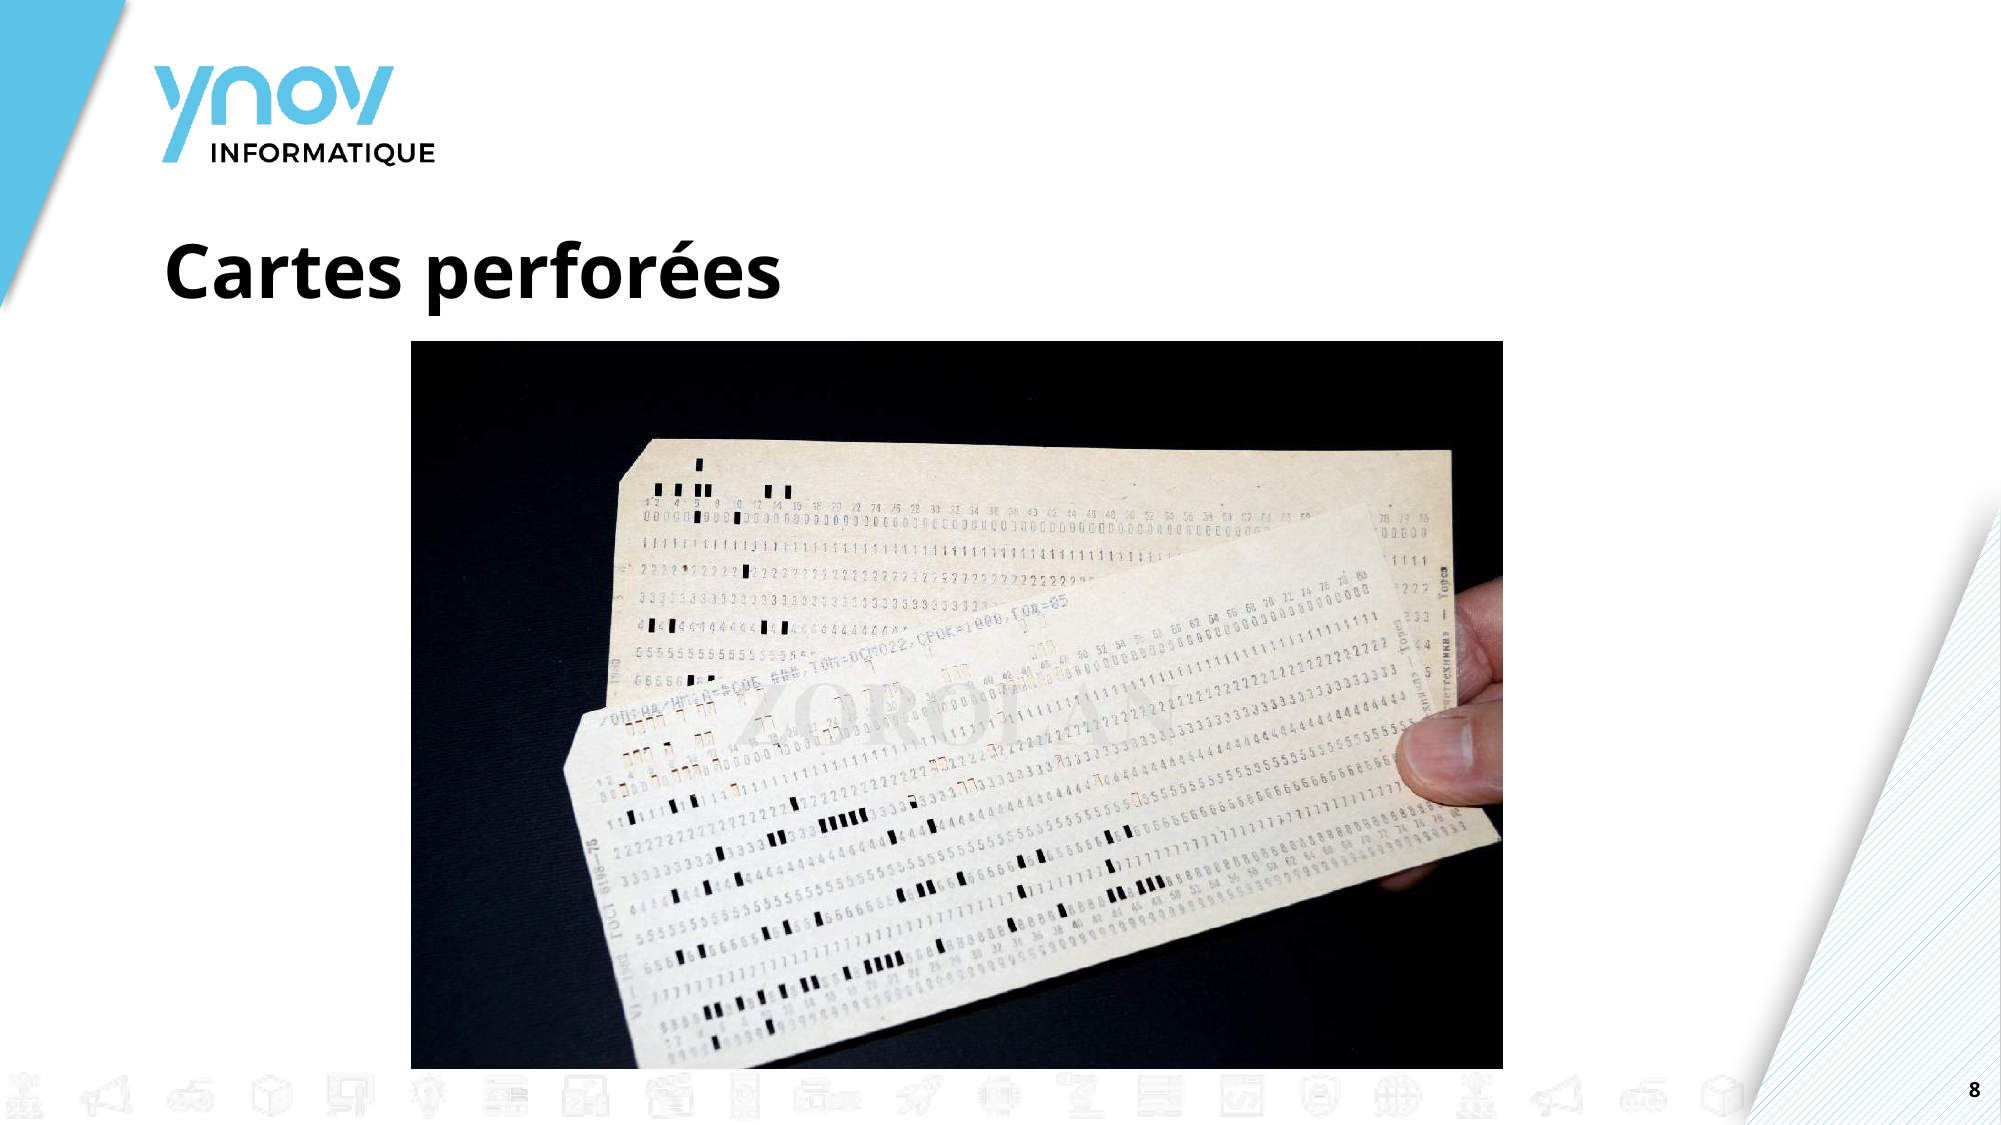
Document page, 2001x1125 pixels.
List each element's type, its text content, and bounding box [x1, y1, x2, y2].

picture [410, 341, 1503, 1070]
text_box Cartes perforées [148, 207, 1848, 342]
picture [136, 48, 452, 207]
